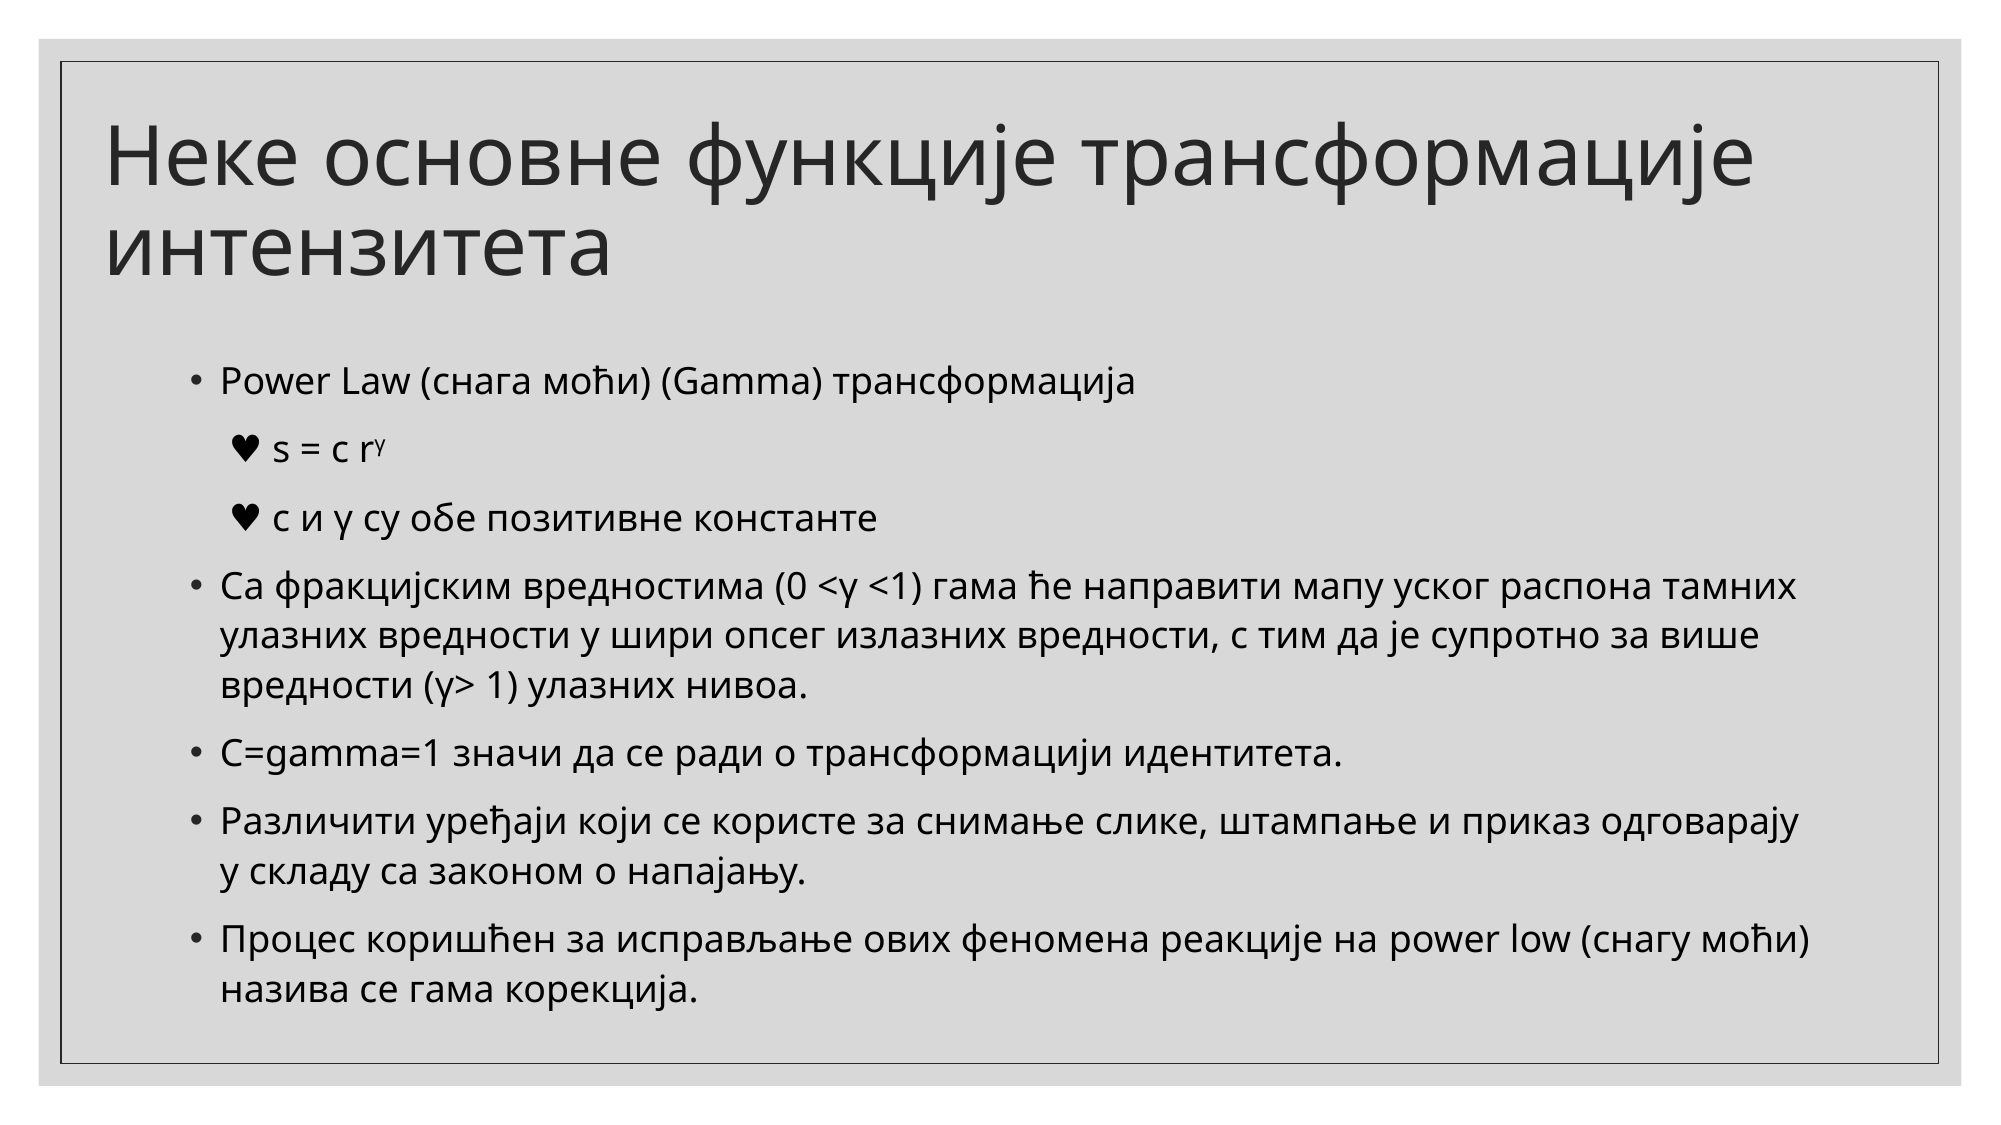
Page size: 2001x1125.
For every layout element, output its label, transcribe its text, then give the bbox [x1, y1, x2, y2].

list Power Law (снага моћи) (Gamma) трансформација ♥ s = c rγ ♥ c и γ су обе позитивне константе Са фракцијским вредностима (0 <γ <1) гама ће направити мапу уског распона тамних улазних вредности у шири опсег излазних вредности, с тим да је супротно за више вредности (γ> 1) улазних нивоа. C=gamma=1 значи да се ради о трансформацији идентитета. Различити уређаји који се користе за снимање слике, штампање и приказ одговарају у складу са законом о напајању. Процес коришћен за исправљање ових феномена реакције на power low (снагу моћи) назива се гама корекција. [174, 345, 1825, 1017]
title Неке основне функције трансформације интензитета [88, 90, 1942, 316]
